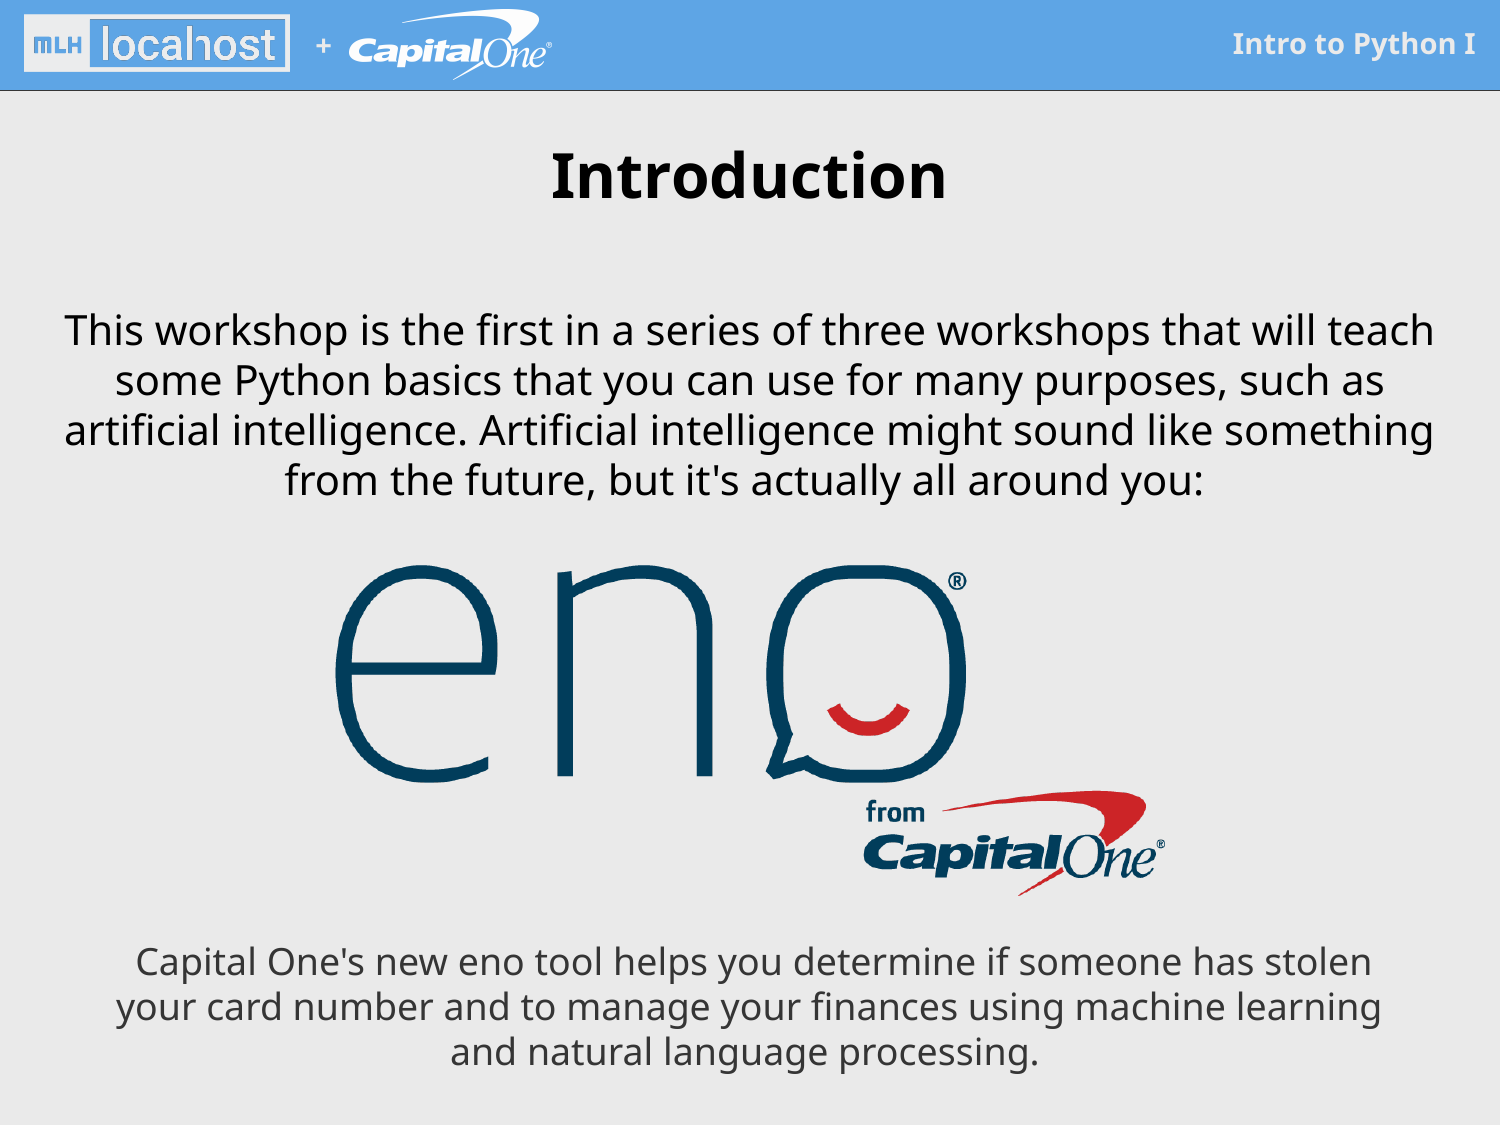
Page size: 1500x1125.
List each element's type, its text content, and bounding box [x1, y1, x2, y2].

picture [335, 565, 409, 658]
picture [349, 9, 552, 80]
title Introduction [26, 106, 1474, 242]
picture [24, 14, 290, 72]
text_box Capital One's new eno tool helps you determine if someone has stolen your card number and to manage your finances using machine learning and natural language processing. [98, 930, 1402, 1081]
text_box This workshop is the first in a series of three workshops that will teach some Python basics that you can use for many purposes, such as artificial intelligence. Artificial intelligence might sound like something from the future, but it's actually all around you: [43, 249, 1457, 559]
picture [335, 565, 1165, 896]
picture [352, 579, 482, 662]
picture [784, 579, 949, 769]
